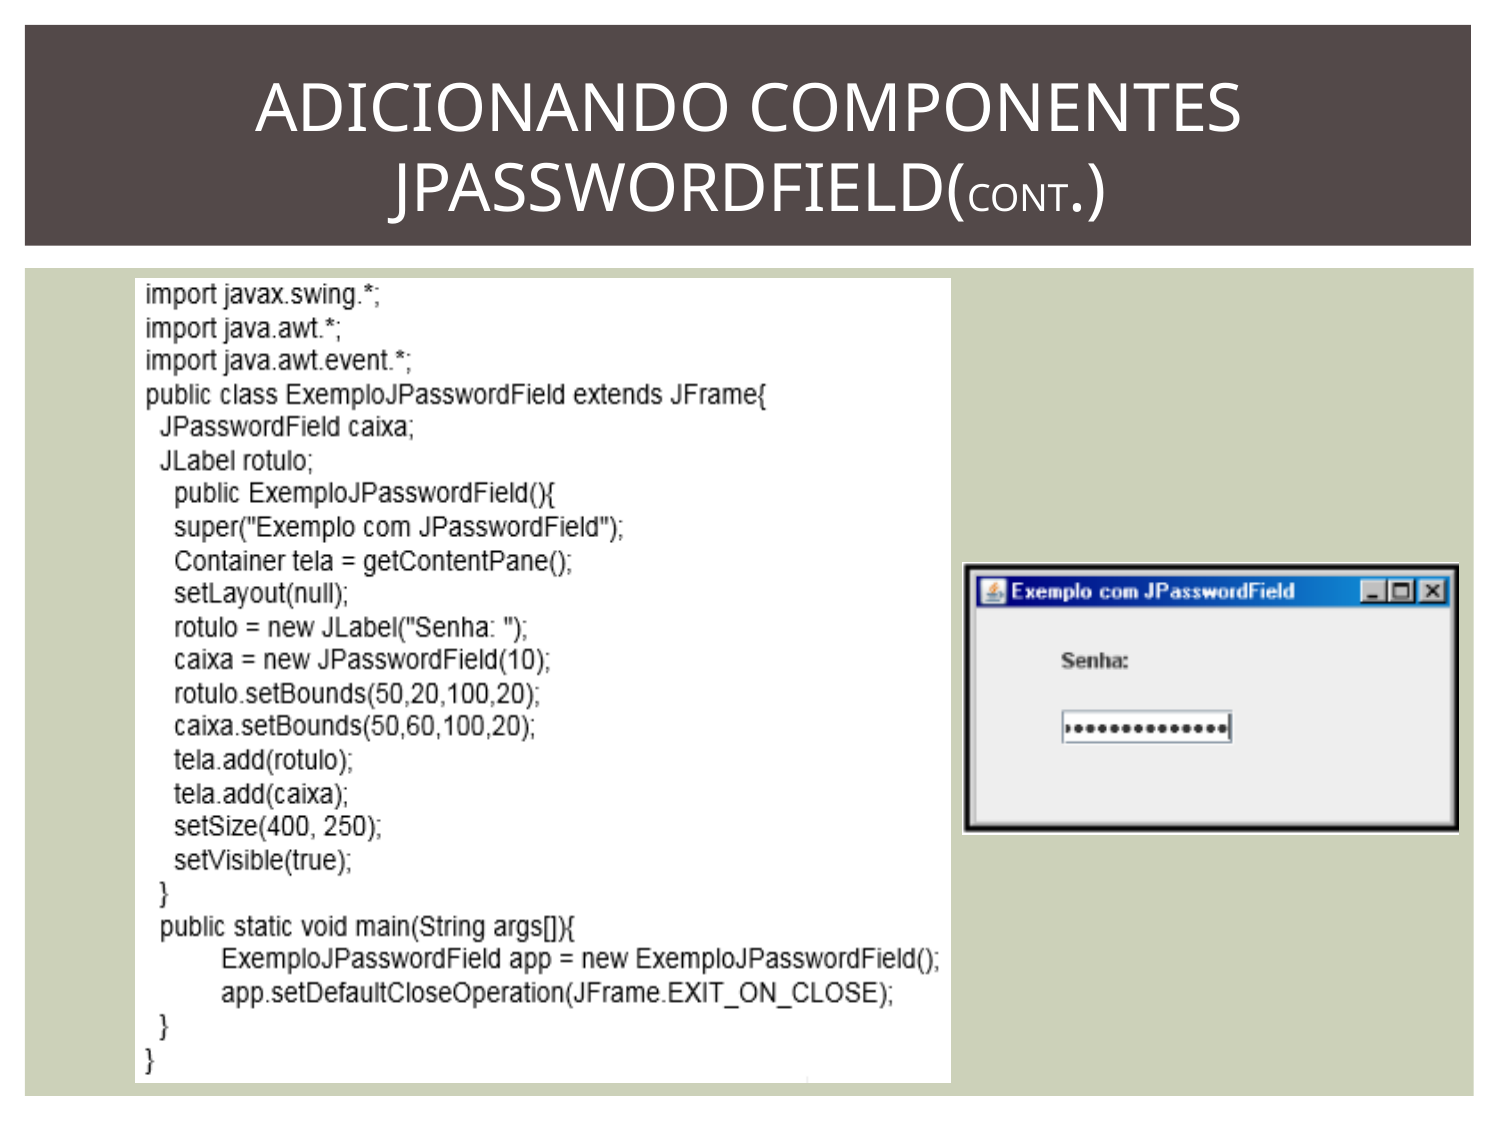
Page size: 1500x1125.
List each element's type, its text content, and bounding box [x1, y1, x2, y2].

picture [962, 562, 1459, 835]
title ADICIONANDO COMPONENTES JPASSWORDFIELD(CONT.) [62, 58, 1438, 232]
picture [135, 278, 951, 1083]
